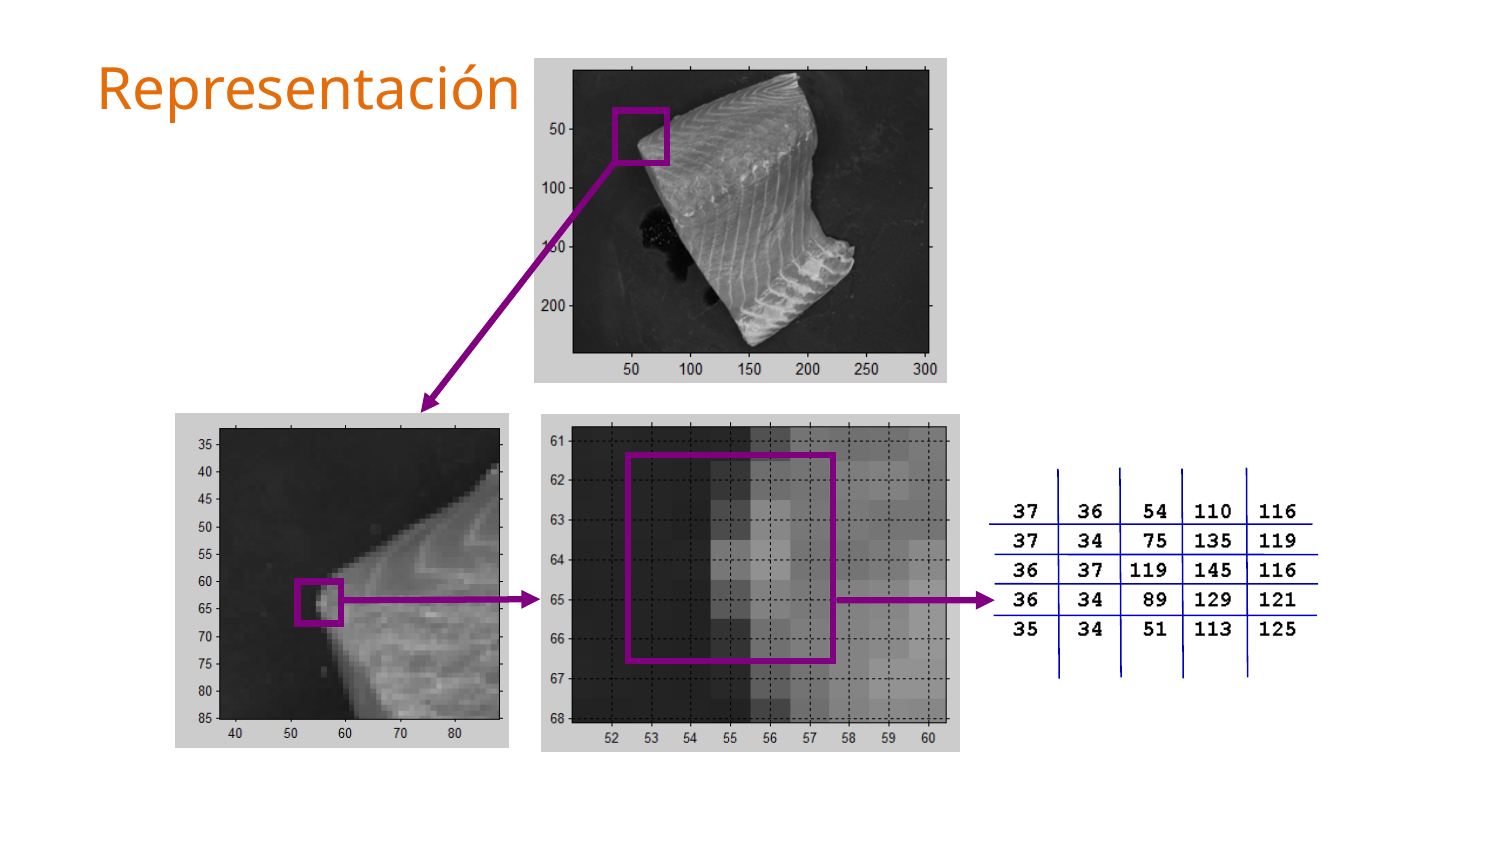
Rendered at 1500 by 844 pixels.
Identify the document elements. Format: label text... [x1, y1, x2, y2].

title Representación [86, 35, 1381, 127]
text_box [297, 414, 960, 752]
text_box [420, 110, 667, 413]
picture [534, 58, 948, 383]
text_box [627, 454, 1319, 679]
picture [175, 413, 420, 748]
